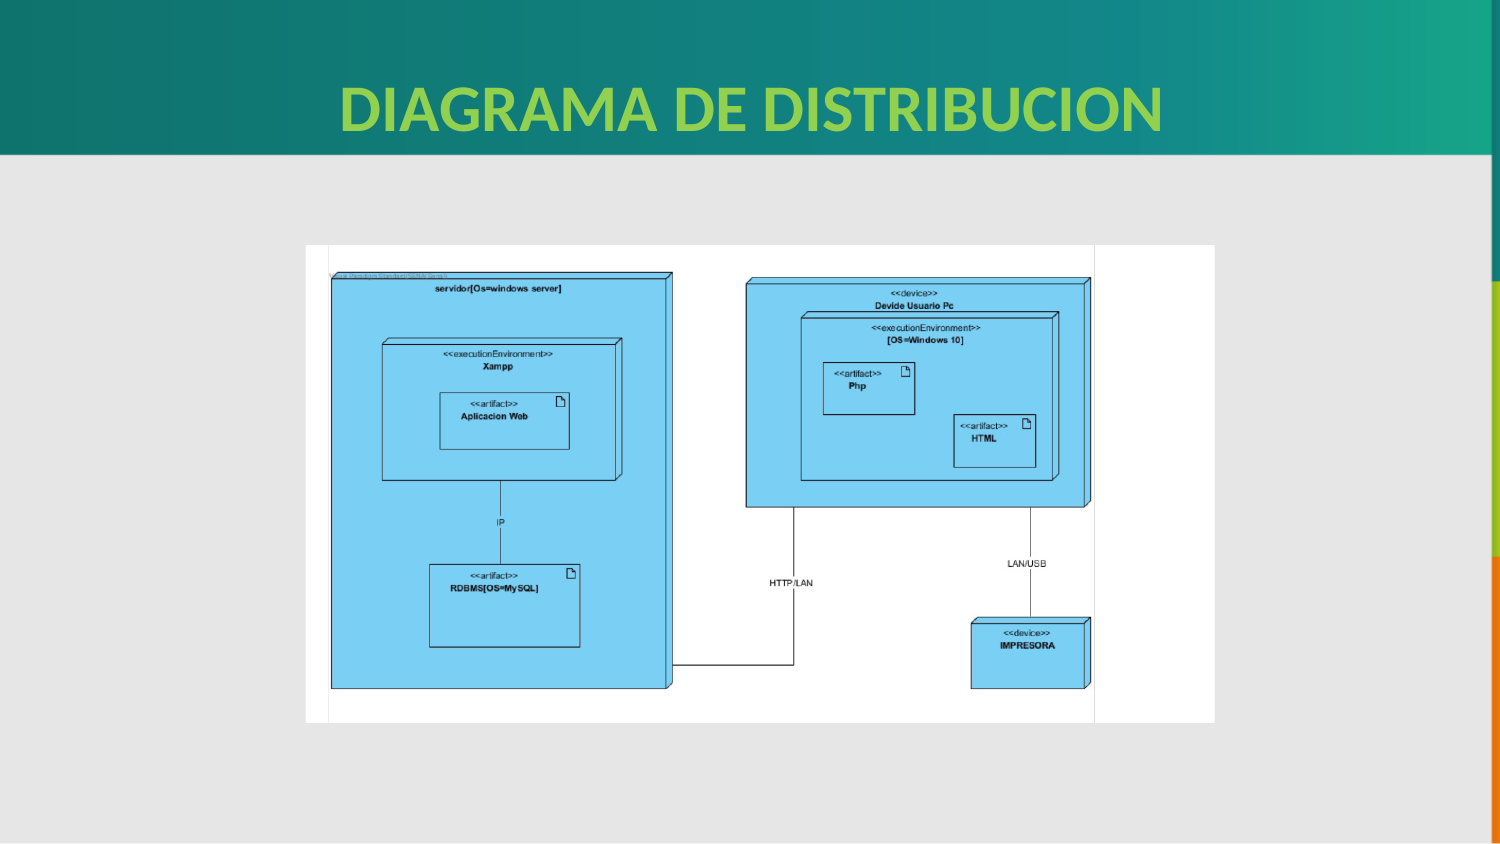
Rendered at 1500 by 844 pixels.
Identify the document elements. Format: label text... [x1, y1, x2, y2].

text_box DIAGRAMA DE DISTRIBUCION [324, 57, 1196, 153]
picture [0, 0, 1500, 844]
